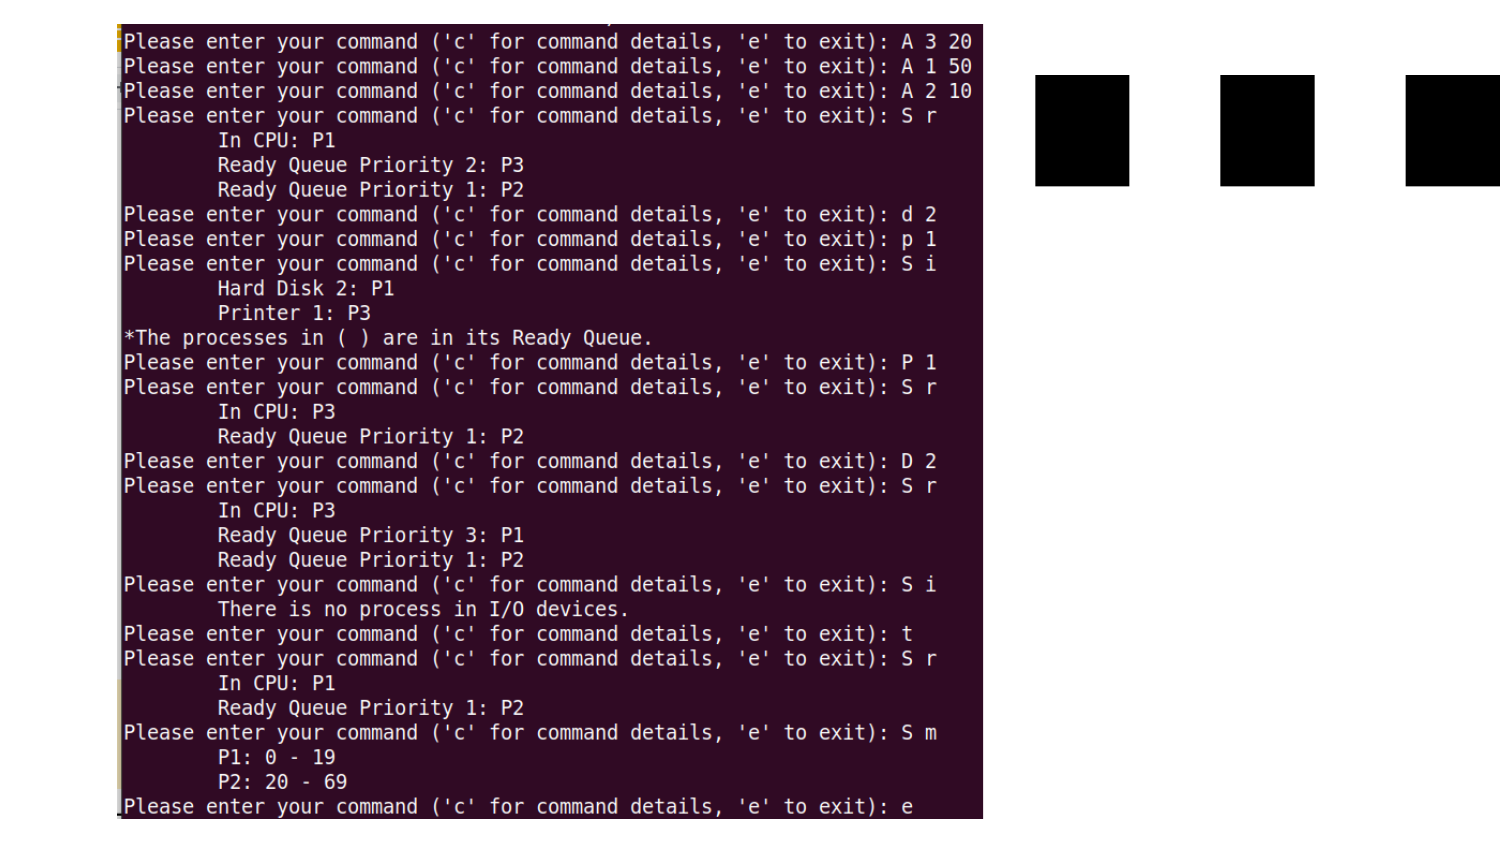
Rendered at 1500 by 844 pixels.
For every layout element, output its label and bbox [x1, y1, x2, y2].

picture [116, 24, 984, 819]
